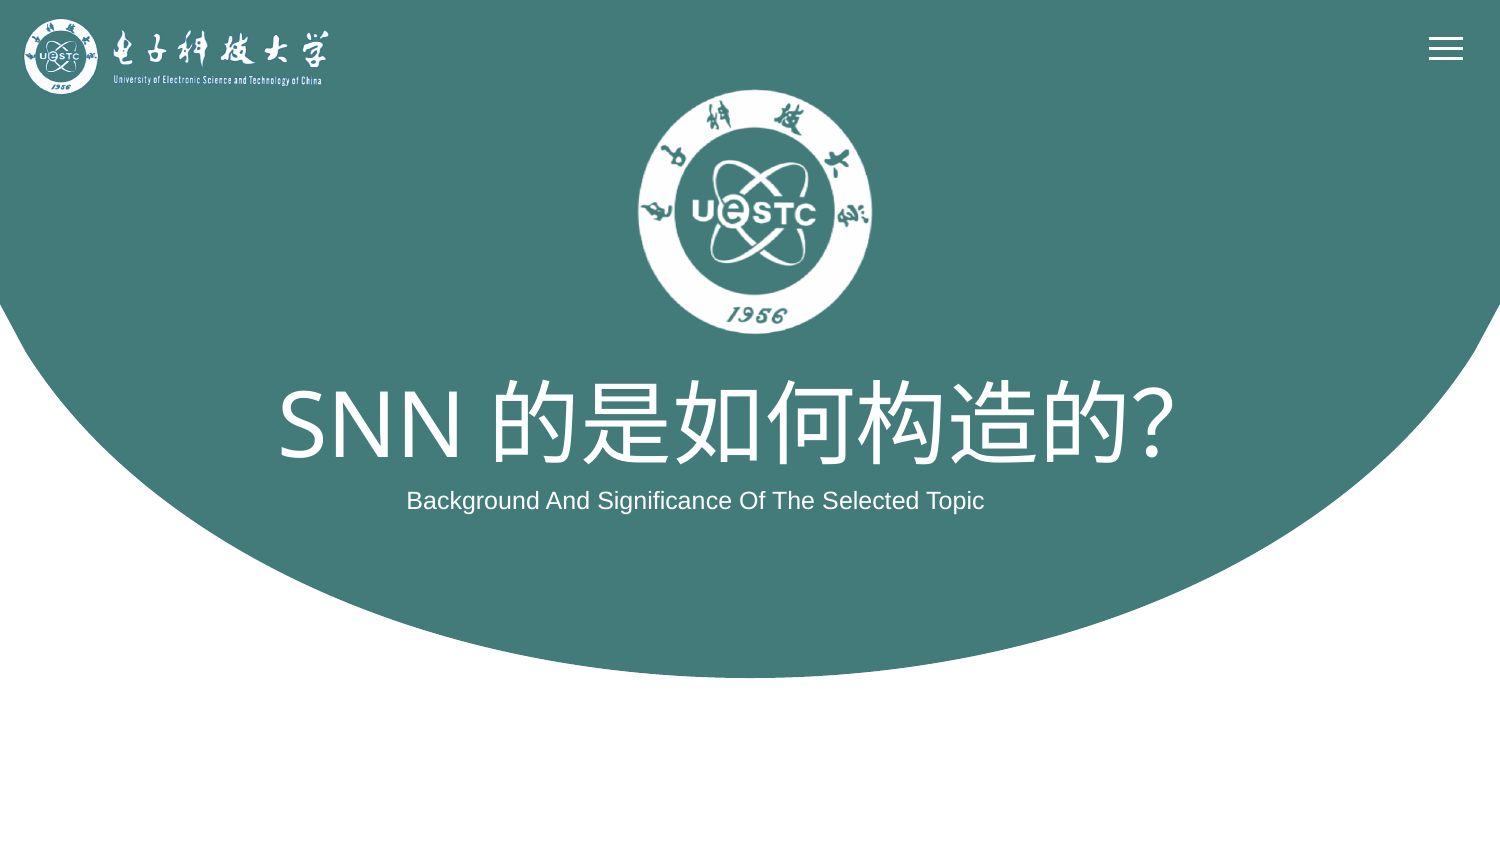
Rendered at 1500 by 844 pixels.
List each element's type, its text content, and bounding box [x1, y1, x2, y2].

text_box [0, 0, 1500, 680]
text_box Background And Significance Of The Selected Topic [391, 477, 1109, 522]
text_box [1428, 38, 1463, 59]
text_box SNN的是如何构造的？ [262, 358, 1238, 484]
picture [0, 6, 341, 106]
picture [577, 89, 923, 335]
